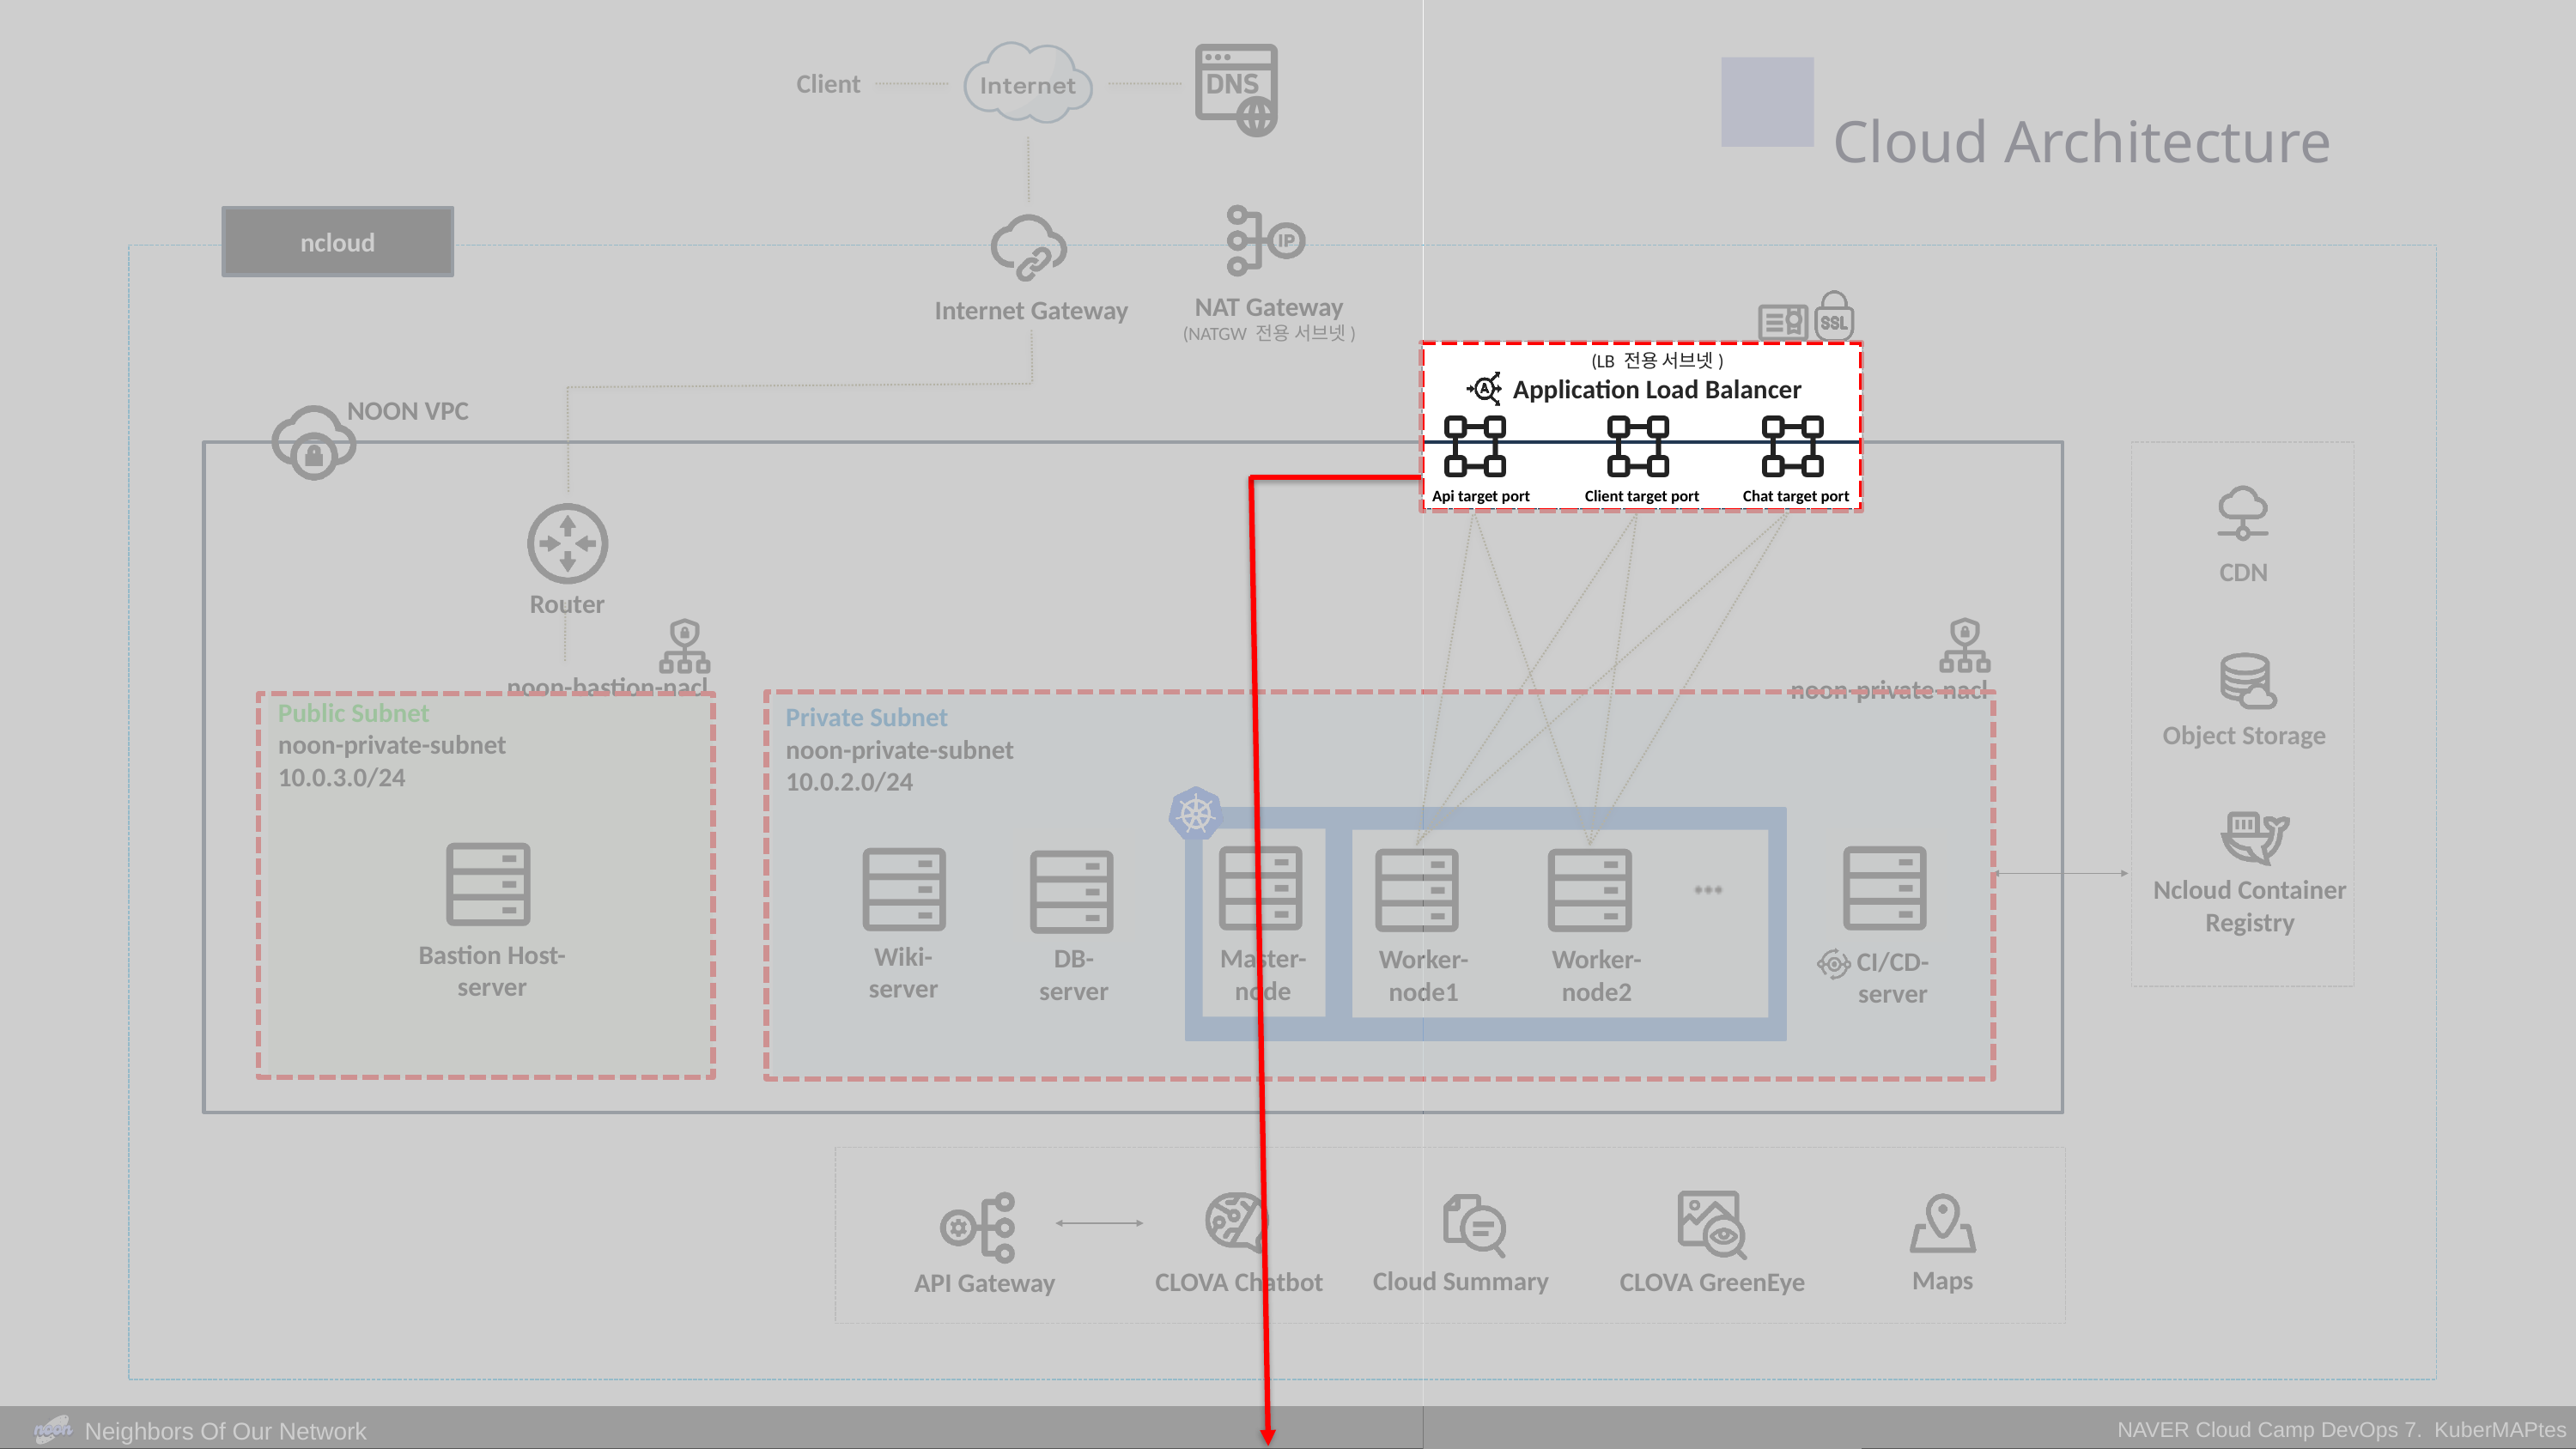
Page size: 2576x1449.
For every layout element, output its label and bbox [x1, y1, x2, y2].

text_box [0, 0, 2576, 1449]
text_box [1249, 476, 1422, 1446]
